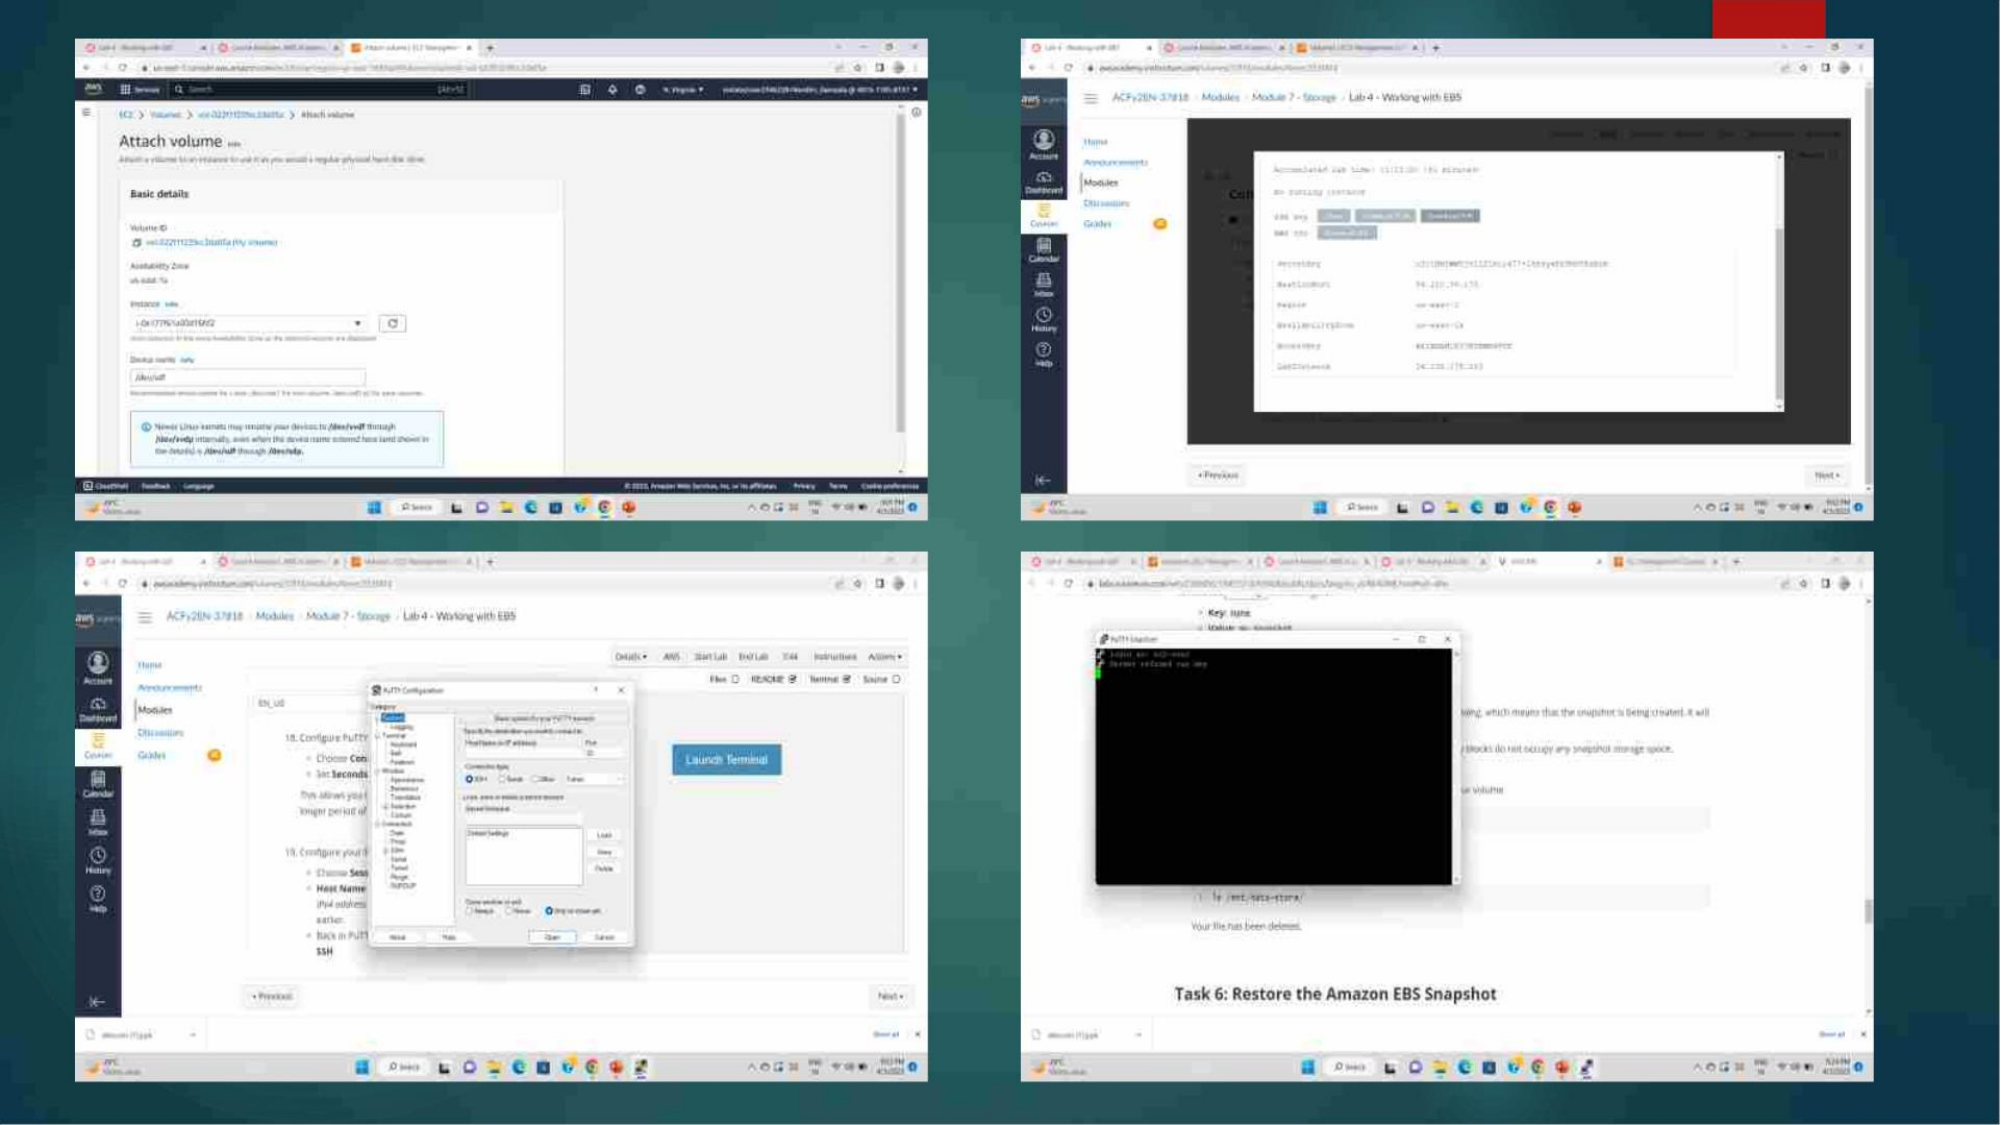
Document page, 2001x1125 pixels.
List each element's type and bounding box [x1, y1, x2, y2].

text_box [0, 0, 2000, 1125]
